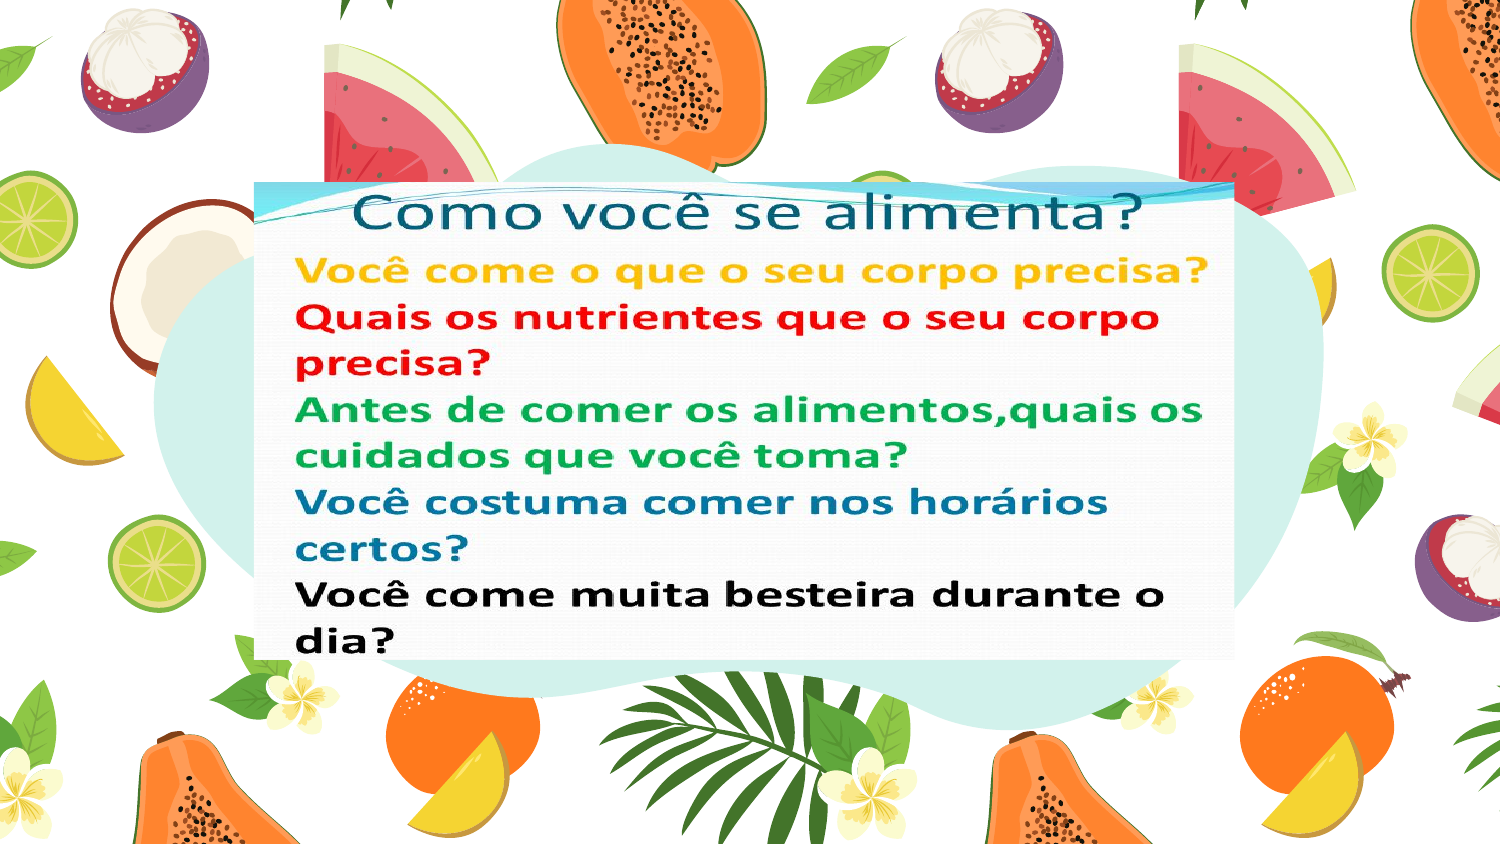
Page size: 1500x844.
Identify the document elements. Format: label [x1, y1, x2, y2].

picture [253, 181, 1235, 660]
